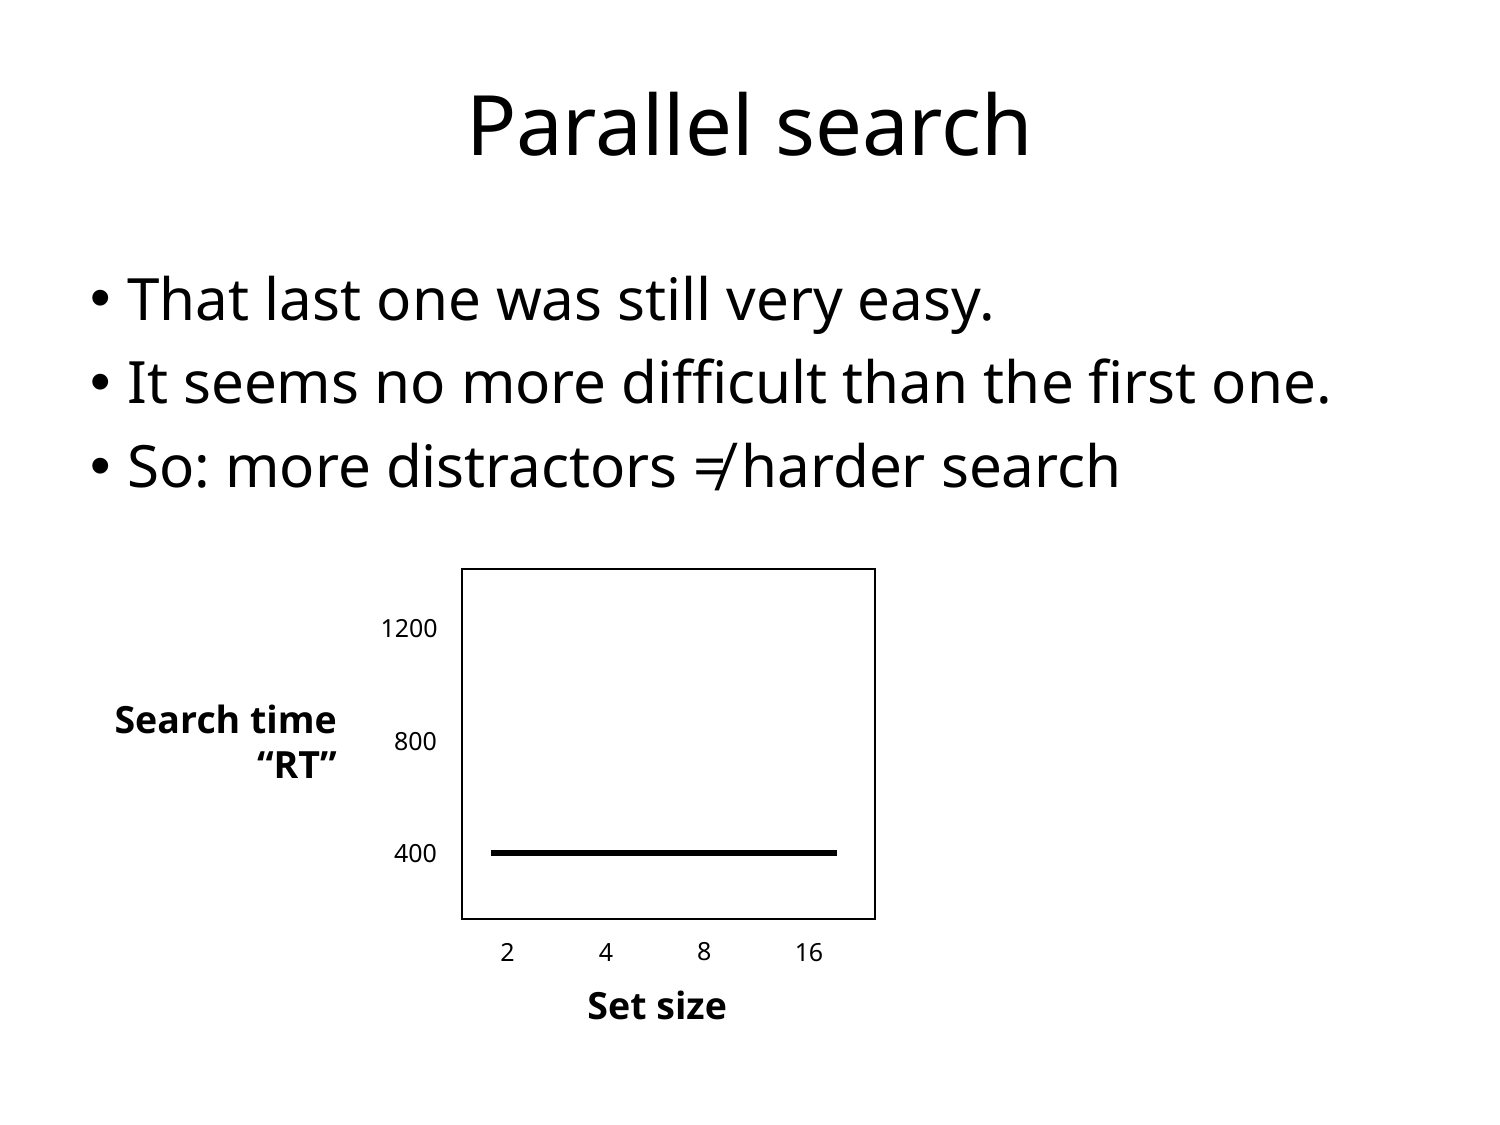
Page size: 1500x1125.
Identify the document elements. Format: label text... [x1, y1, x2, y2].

text_box Search time “RT” [32, 689, 352, 794]
text_box 4 [583, 929, 628, 975]
text_box 16 [780, 929, 839, 975]
text_box 400 [379, 830, 452, 875]
text_box 2 [485, 929, 530, 975]
text_box [461, 568, 876, 920]
text_box Set size [572, 974, 742, 1035]
list That last one was still very easy. It seems no more difficult than the first one. So: more distractors ≠ harder search [75, 262, 1425, 641]
text_box 800 [379, 717, 452, 763]
text_box 1200 [365, 605, 453, 650]
title Parallel search [103, 59, 1397, 198]
text_box 8 [682, 927, 727, 973]
